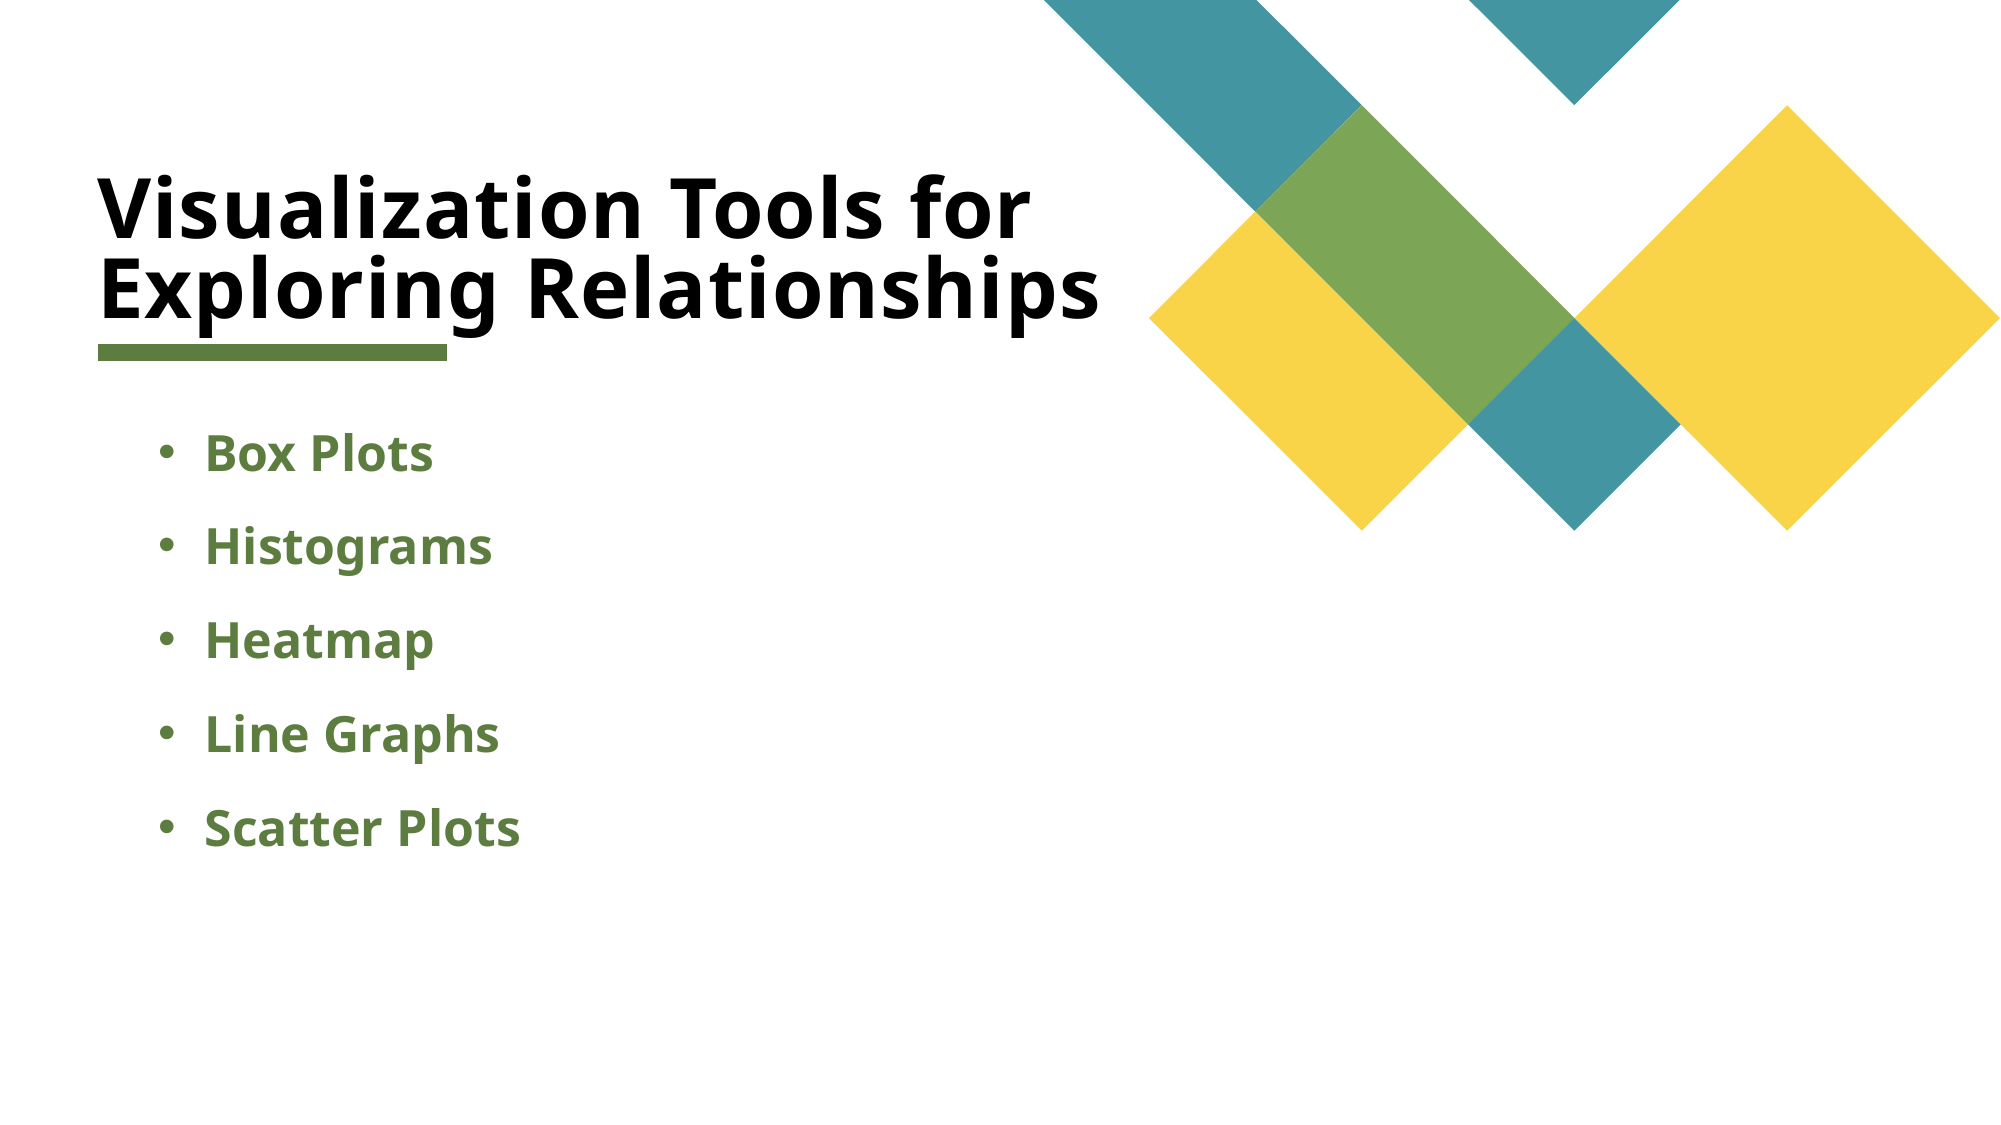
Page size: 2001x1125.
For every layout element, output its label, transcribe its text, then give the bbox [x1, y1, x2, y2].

title Visualization Tools for Exploring Relationships [97, 73, 1333, 335]
list Box Plots Histograms Heatmap Line Graphs Scatter Plots [158, 395, 1272, 920]
